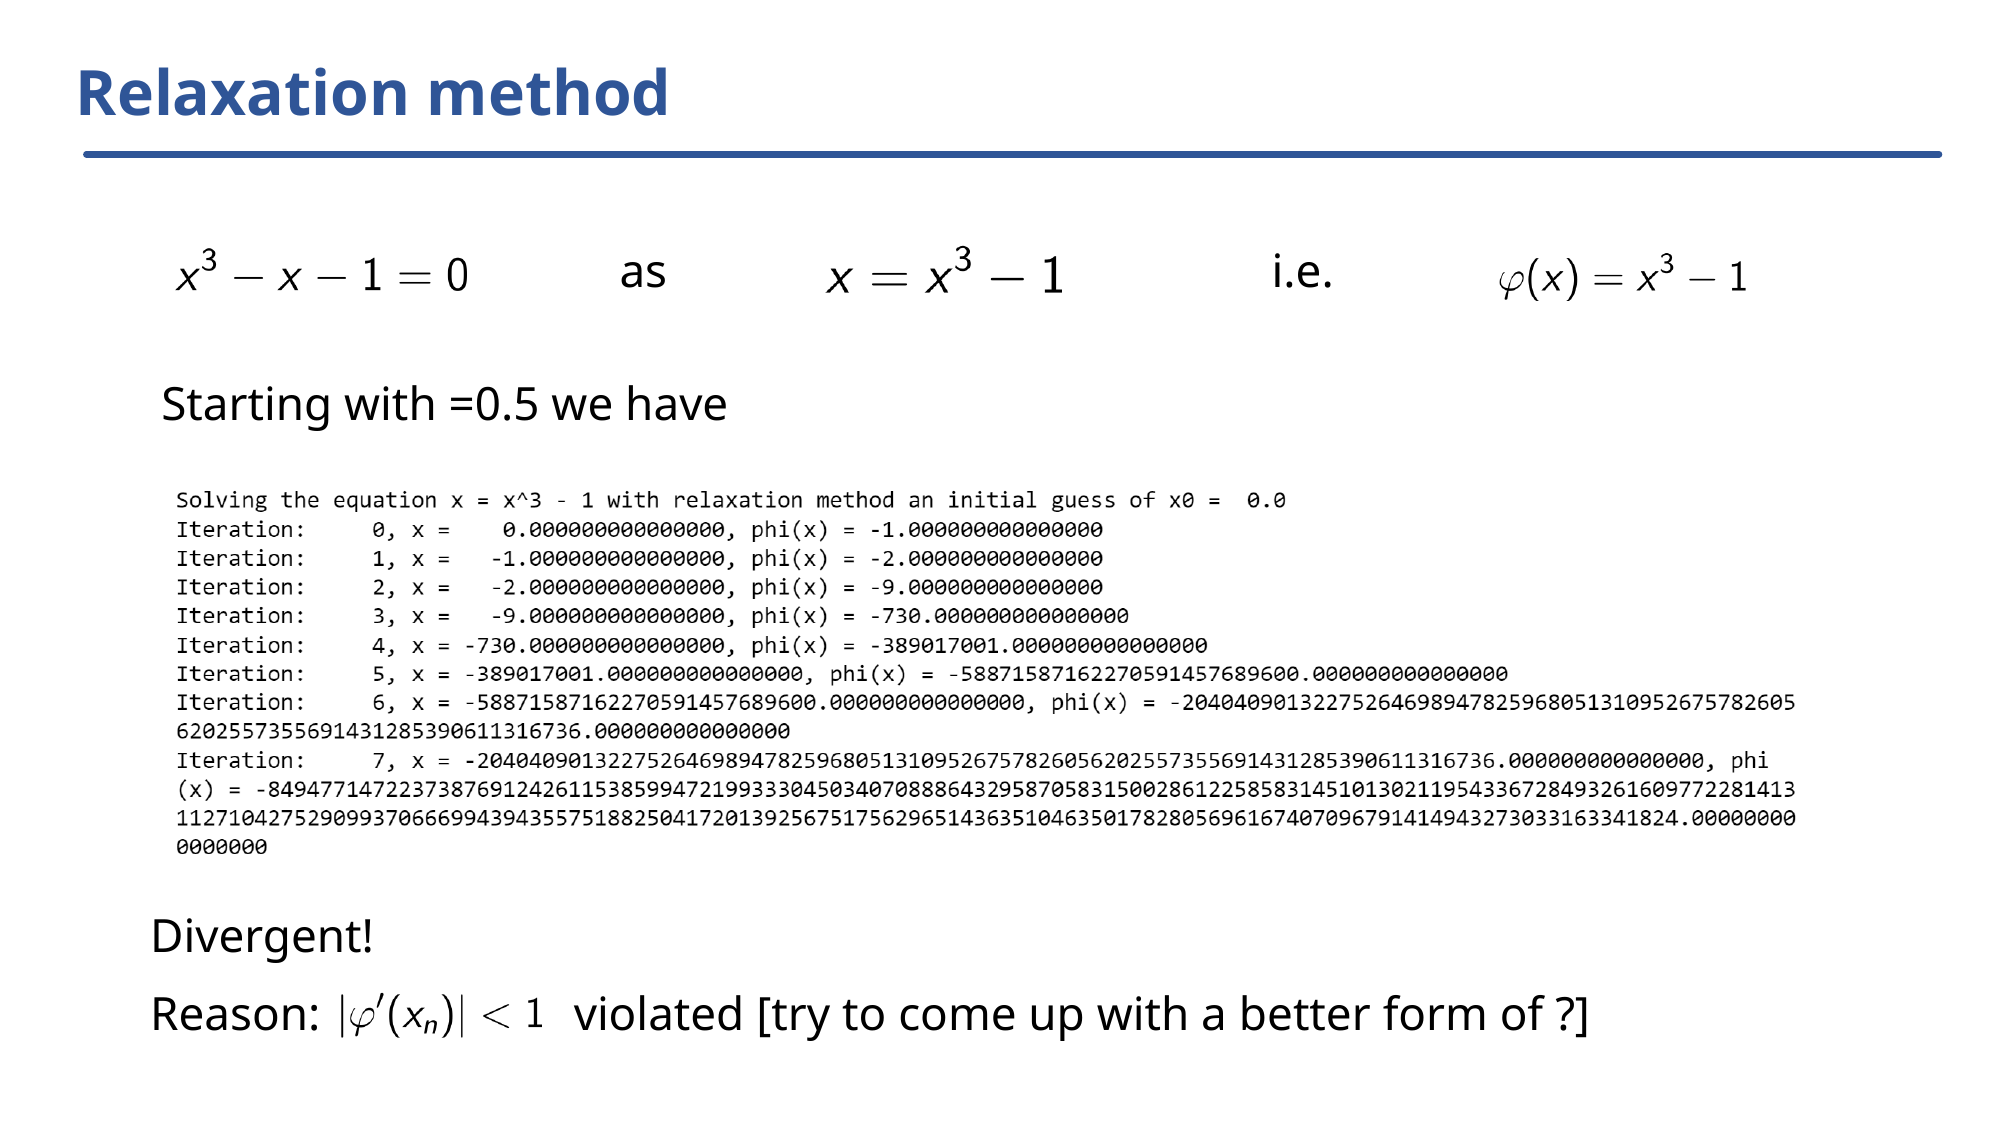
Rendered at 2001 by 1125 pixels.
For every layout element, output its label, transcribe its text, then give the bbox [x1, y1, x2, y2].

text_box i.e. [1256, 233, 1350, 304]
text_box as [604, 233, 697, 304]
picture [1497, 253, 1746, 301]
text_box Reason: [135, 977, 1716, 1048]
picture [175, 248, 467, 291]
title Relaxation method [60, 0, 1940, 192]
picture [336, 992, 542, 1038]
picture [825, 245, 1062, 293]
picture [168, 486, 1832, 872]
text_box Divergent! [135, 899, 1716, 970]
